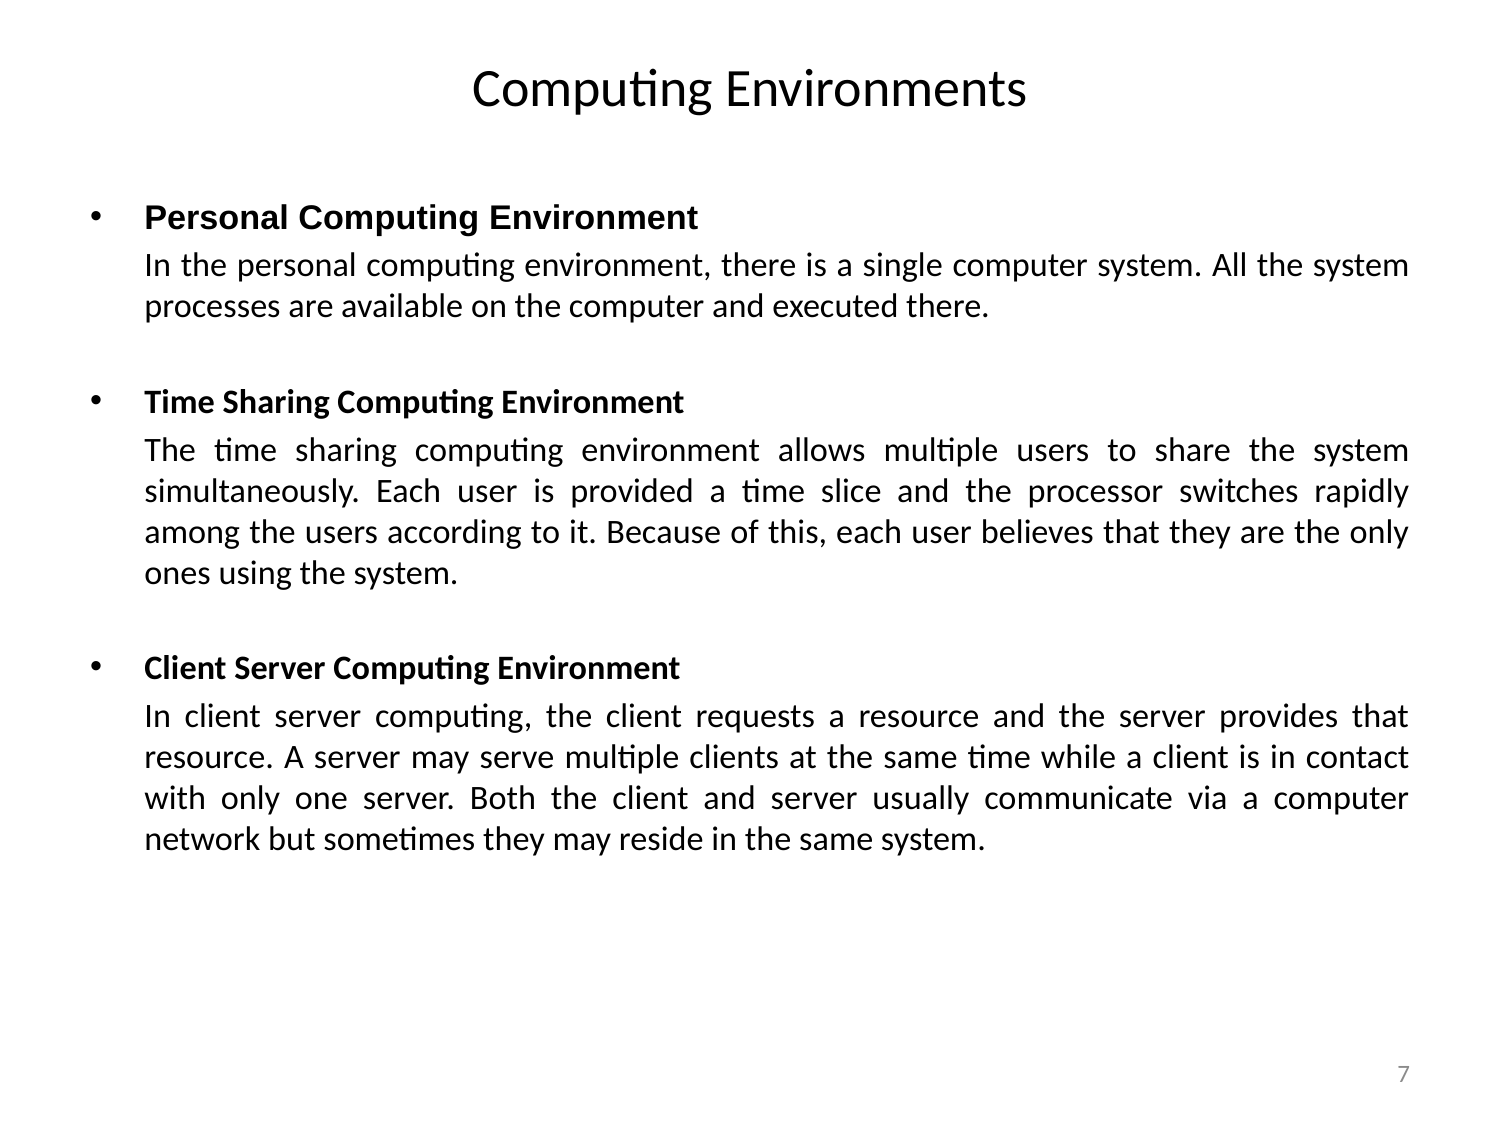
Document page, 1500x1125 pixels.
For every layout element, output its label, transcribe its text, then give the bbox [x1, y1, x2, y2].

title Computing Environments [75, 45, 1425, 125]
slide_number 7 [1074, 1042, 1425, 1103]
list Personal Computing Environment In the personal computing environment, there is a single computer system. All the system processes are available on the computer and executed there. Time Sharing Computing Environment The time sharing computing environment allows multiple users to share the system simultaneously. Each user is provided a time slice and the processor switches rapidly among the users according to it. Because of this, each user believes that they are the only ones using the system. Client Server Computing Environment In client server computing, the client requests a resource and the server provides that resource. A server may serve multiple clients at the same time while a client is in contact with only one server. Both the client and server usually communicate via a computer network but sometimes they may reside in the same system. [75, 187, 1425, 1063]
